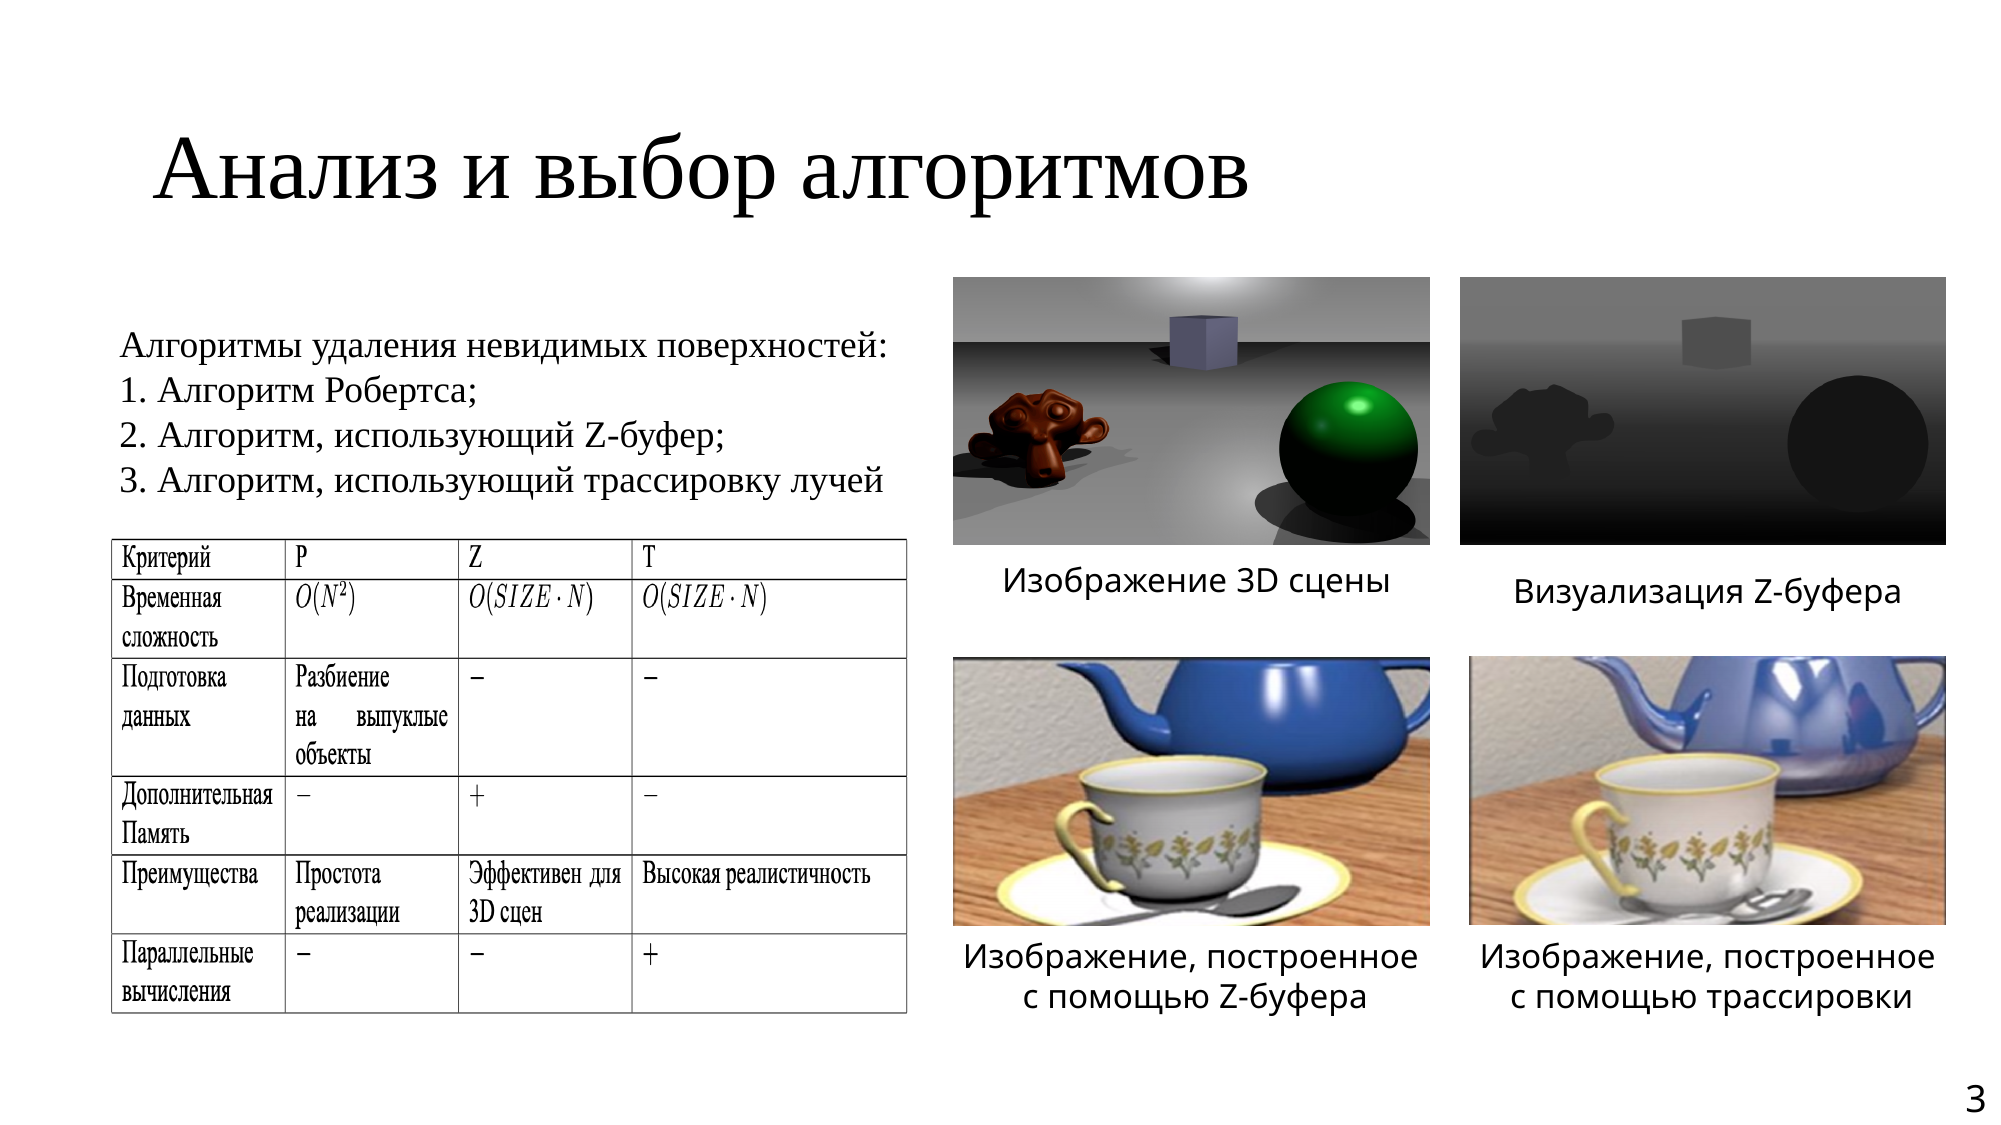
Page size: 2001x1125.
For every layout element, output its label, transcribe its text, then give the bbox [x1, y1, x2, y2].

text_box 3 [1950, 1067, 2000, 1125]
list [952, 276, 1430, 546]
title Анализ и выбор алгоритмов [137, 59, 1863, 278]
picture [105, 526, 913, 1025]
picture [1459, 276, 1947, 546]
text_box Визуализация Z-буфера [1498, 562, 1918, 618]
picture [1469, 655, 1947, 925]
text_box Алгоритмы удаления невидимых поверхностей: 1. Алгоритм Робертса; 2. Алгоритм, использующий Z-буфер; 3. Алгоритм, использующий трассировку лучей [104, 312, 904, 508]
text_box Изображение, построенное с помощью трассировки [1464, 927, 1951, 1023]
text_box Изображение, построенное с помощью Z-буфера [948, 927, 1434, 1023]
picture [952, 656, 1430, 927]
text_box Изображение 3D сцены [987, 552, 1406, 607]
